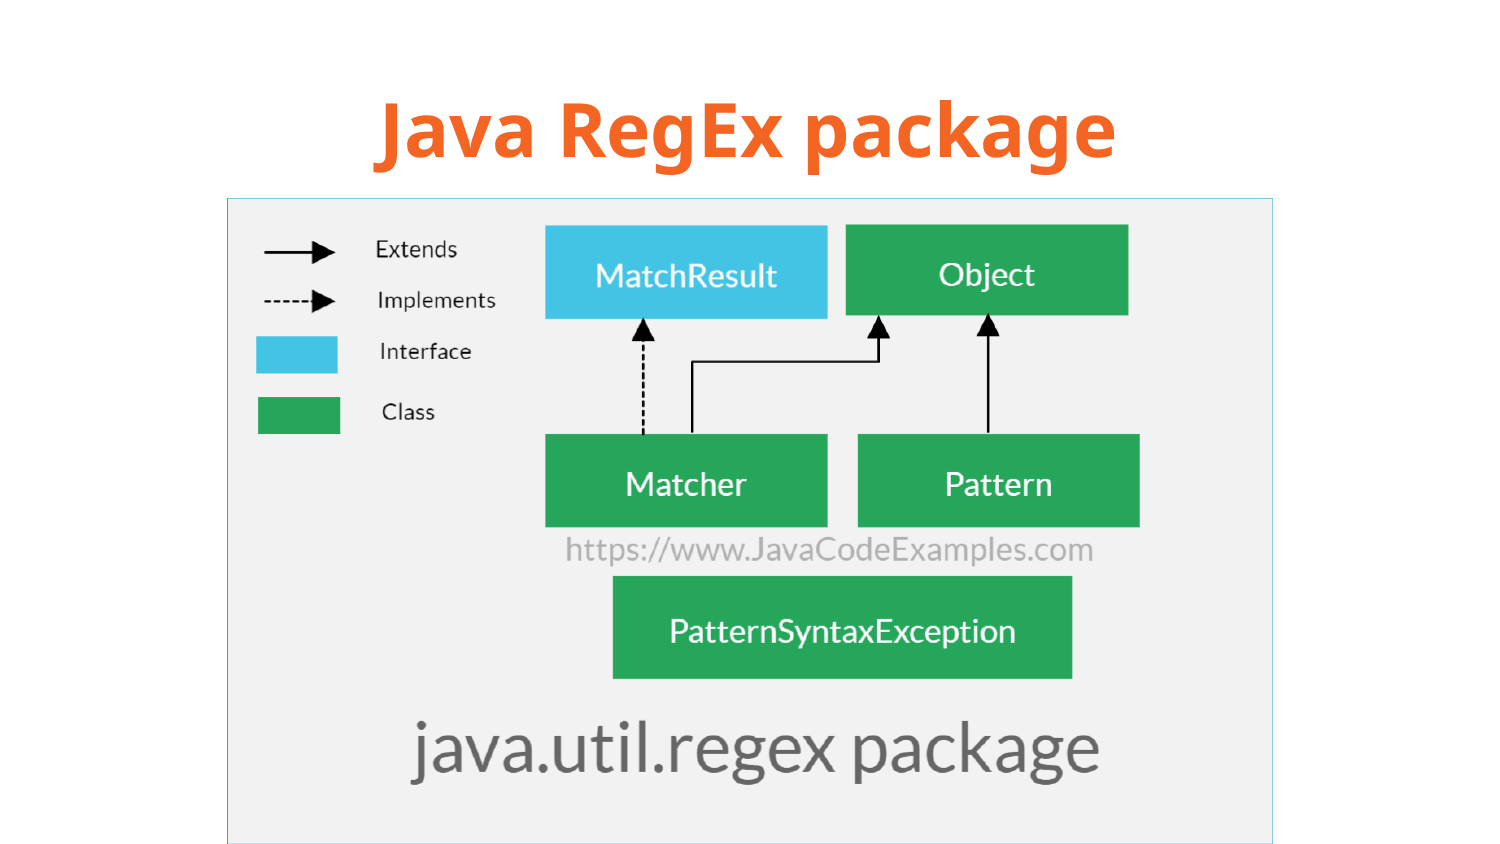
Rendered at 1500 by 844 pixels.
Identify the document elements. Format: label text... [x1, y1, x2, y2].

title Java RegEx package [49, 67, 1448, 173]
picture [227, 197, 1273, 844]
